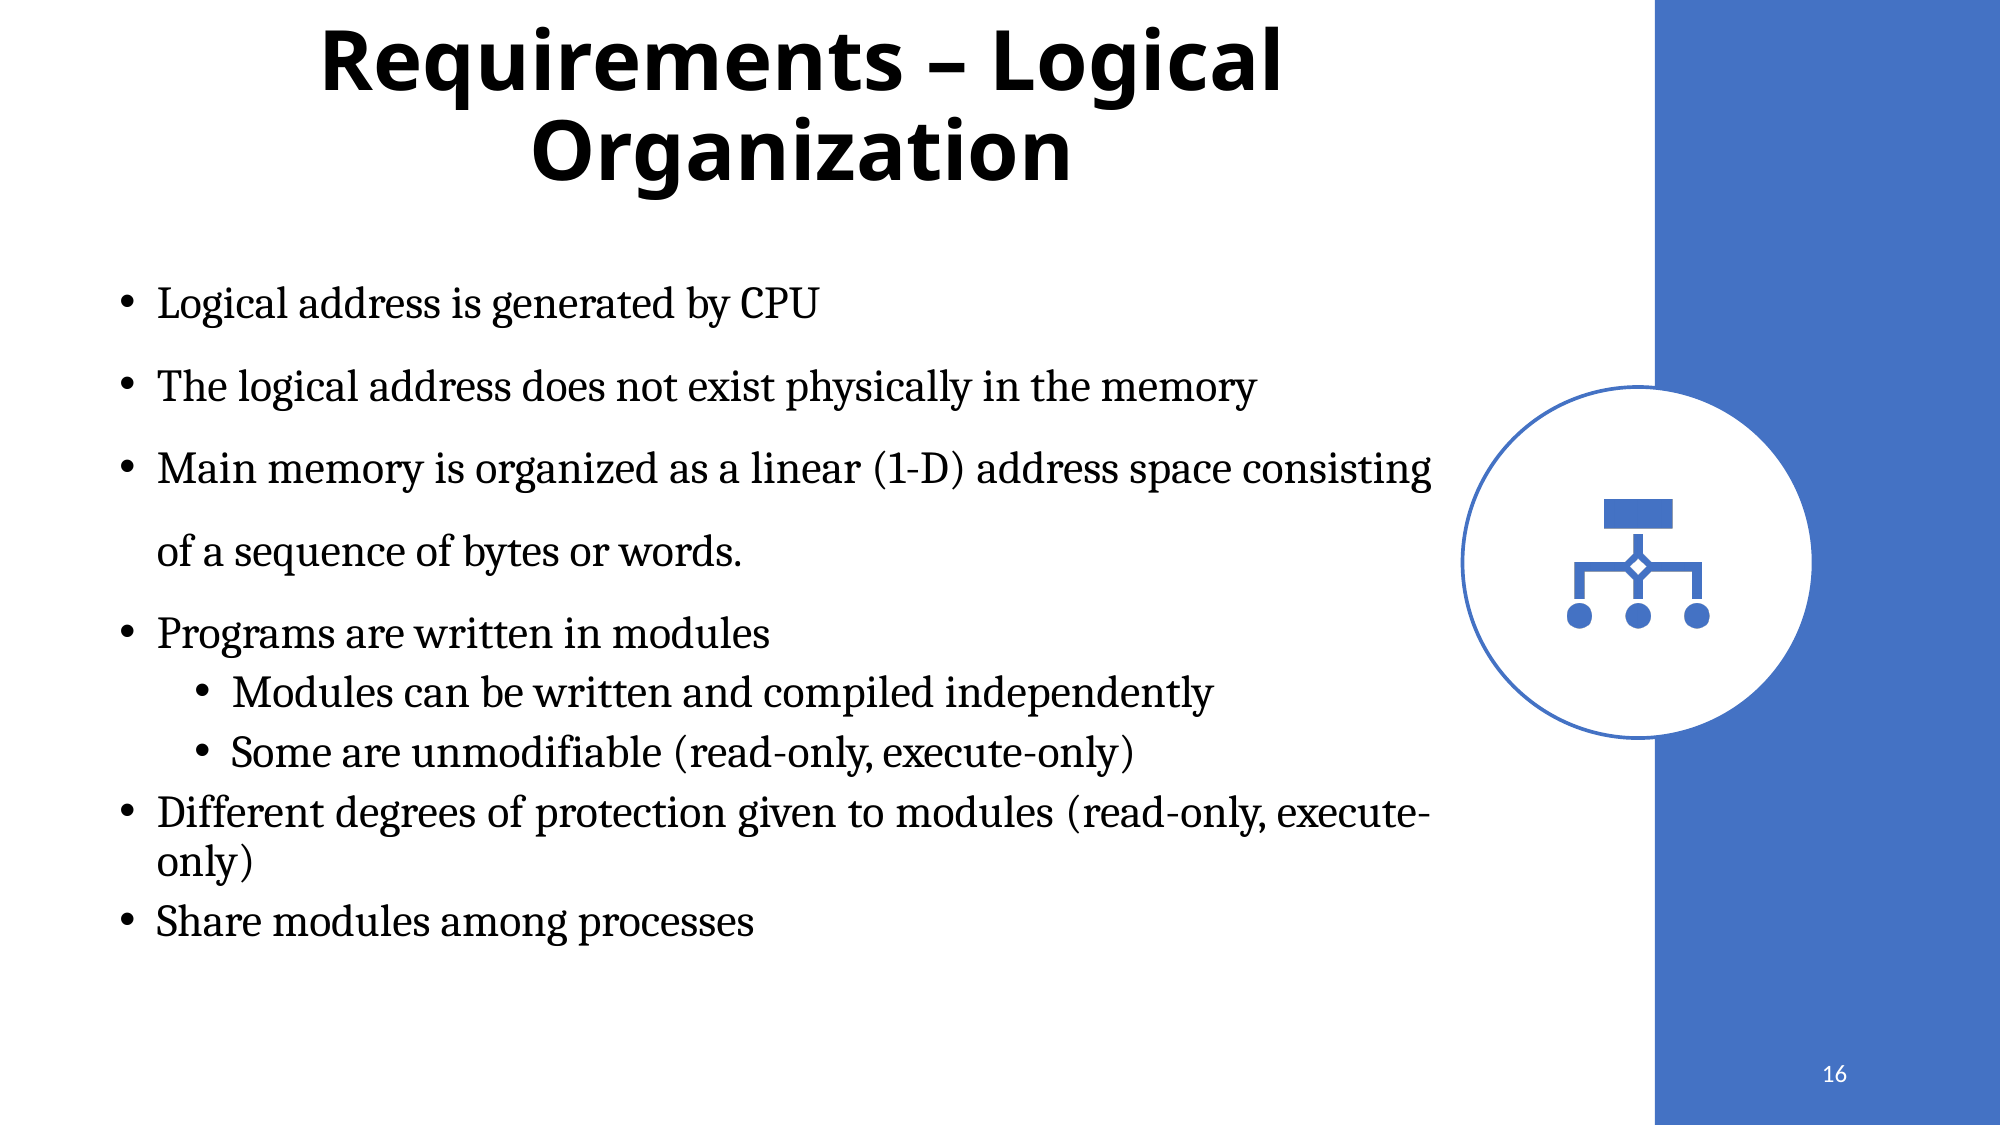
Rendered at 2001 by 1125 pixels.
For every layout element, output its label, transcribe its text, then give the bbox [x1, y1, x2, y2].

title Requirements – Logical Organization [188, 0, 1416, 218]
text_box [1654, 0, 2000, 1125]
picture [1544, 468, 1732, 657]
text_box Logical address is generated by CPU The logical address does not exist physically in the memory Main memory is organized as a linear (1-D) address space consisting of a sequence of bytes or words. Programs are written in modules Modules can be written and compiled independently Some are unmodifiable (read-only, execute-only) Different degrees of protection given to modules (read-only, execute-only) Share modules among processes [29, 237, 1448, 1043]
slide_number 16 [1696, 1042, 1863, 1103]
text_box [1461, 385, 1815, 740]
